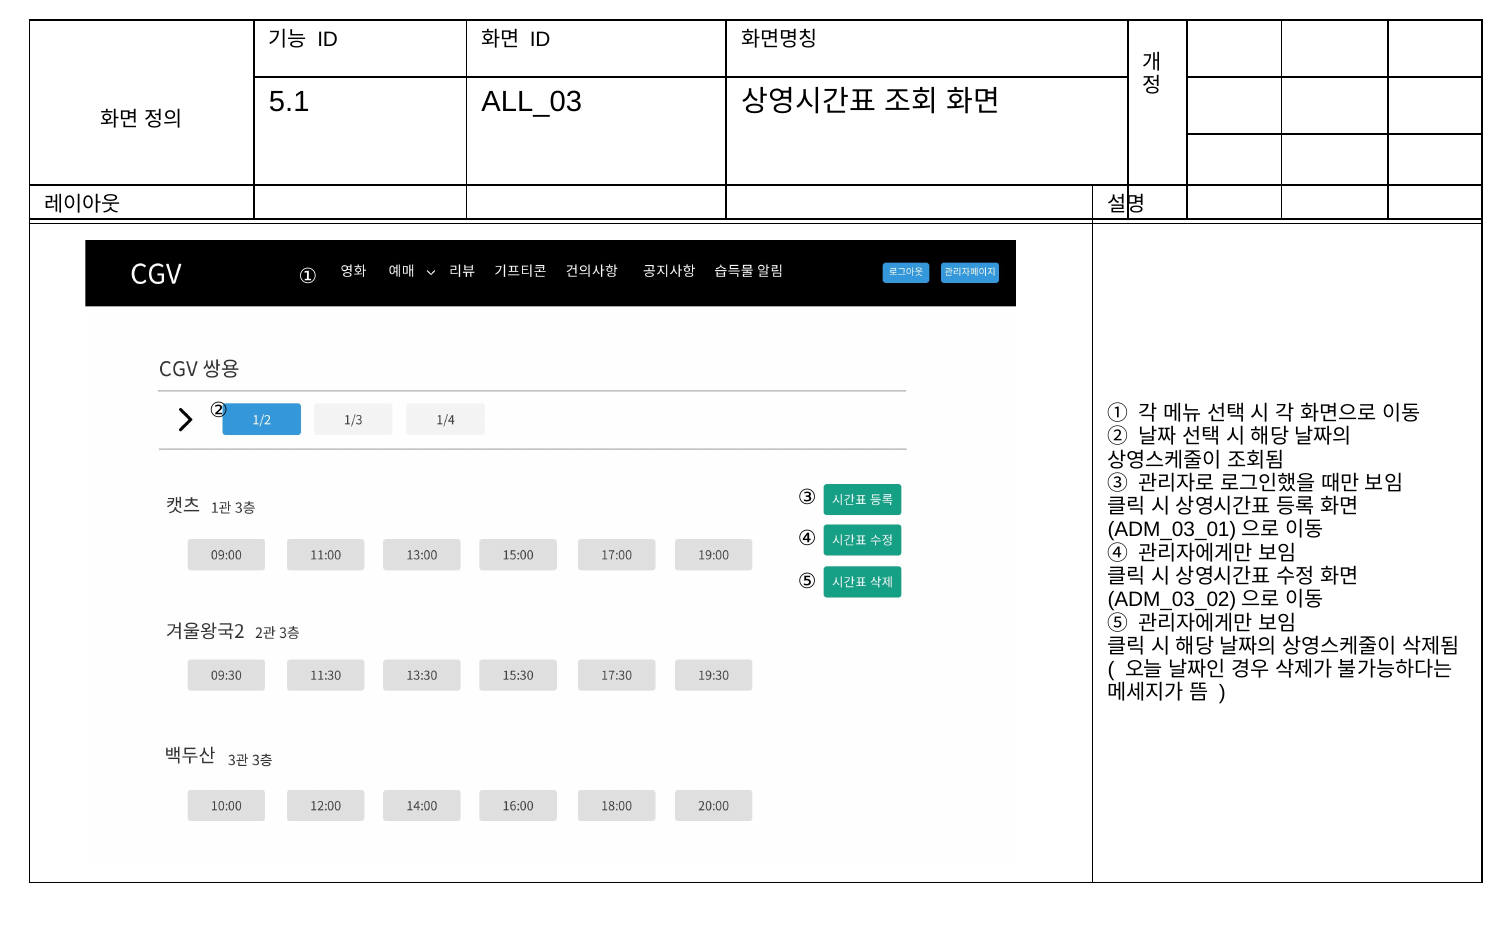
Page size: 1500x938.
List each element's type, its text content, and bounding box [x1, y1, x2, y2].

table_cell [1282, 78, 1387, 133]
table_cell 상영시간표 조회 화면 [727, 78, 1127, 184]
table_header [1188, 21, 1281, 76]
table_cell 5.1 [255, 78, 466, 184]
table_header 레이아웃 [30, 186, 1092, 223]
table_header 화면명칭 [727, 21, 1127, 76]
table_header 화면 정의 [30, 21, 253, 184]
table_header 설명 [1093, 186, 1481, 223]
table_cell [1188, 78, 1281, 133]
table_cell [1389, 135, 1481, 184]
table_cell [30, 224, 1092, 882]
table_cell ALL_03 [467, 78, 725, 184]
picture [85, 240, 1017, 864]
table_header 화면 ID [467, 21, 725, 76]
table_header [1389, 21, 1481, 76]
table_header 개정 [1129, 21, 1186, 184]
table_cell [1188, 135, 1281, 184]
table_cell ① 각 메뉴 선택 시 각 화면으로 이동 ② 날짜 선택 시 해당 날짜의 상영스케줄이 조회됨 ③ 관리자로 로그인했을 때만 보임 클릭 시 상영시간표 등록 화면(ADM_03_01)으로 이동 ④ 관리자에게만 보임 클릭 시 상영시간표 수정 화면(ADM_03_02)으로 이동 ⑤ 관리자에게만 보임 클릭 시 해당 날짜의 상영스케줄이 삭제됨 ( 오늘 날짜인 경우 삭제가 불가능하다는 메세지가 뜸 ) [1093, 224, 1481, 882]
table_header [1282, 21, 1387, 76]
table_header 기능 ID [255, 21, 466, 76]
table_cell [1389, 78, 1481, 133]
table_cell [1282, 135, 1387, 184]
